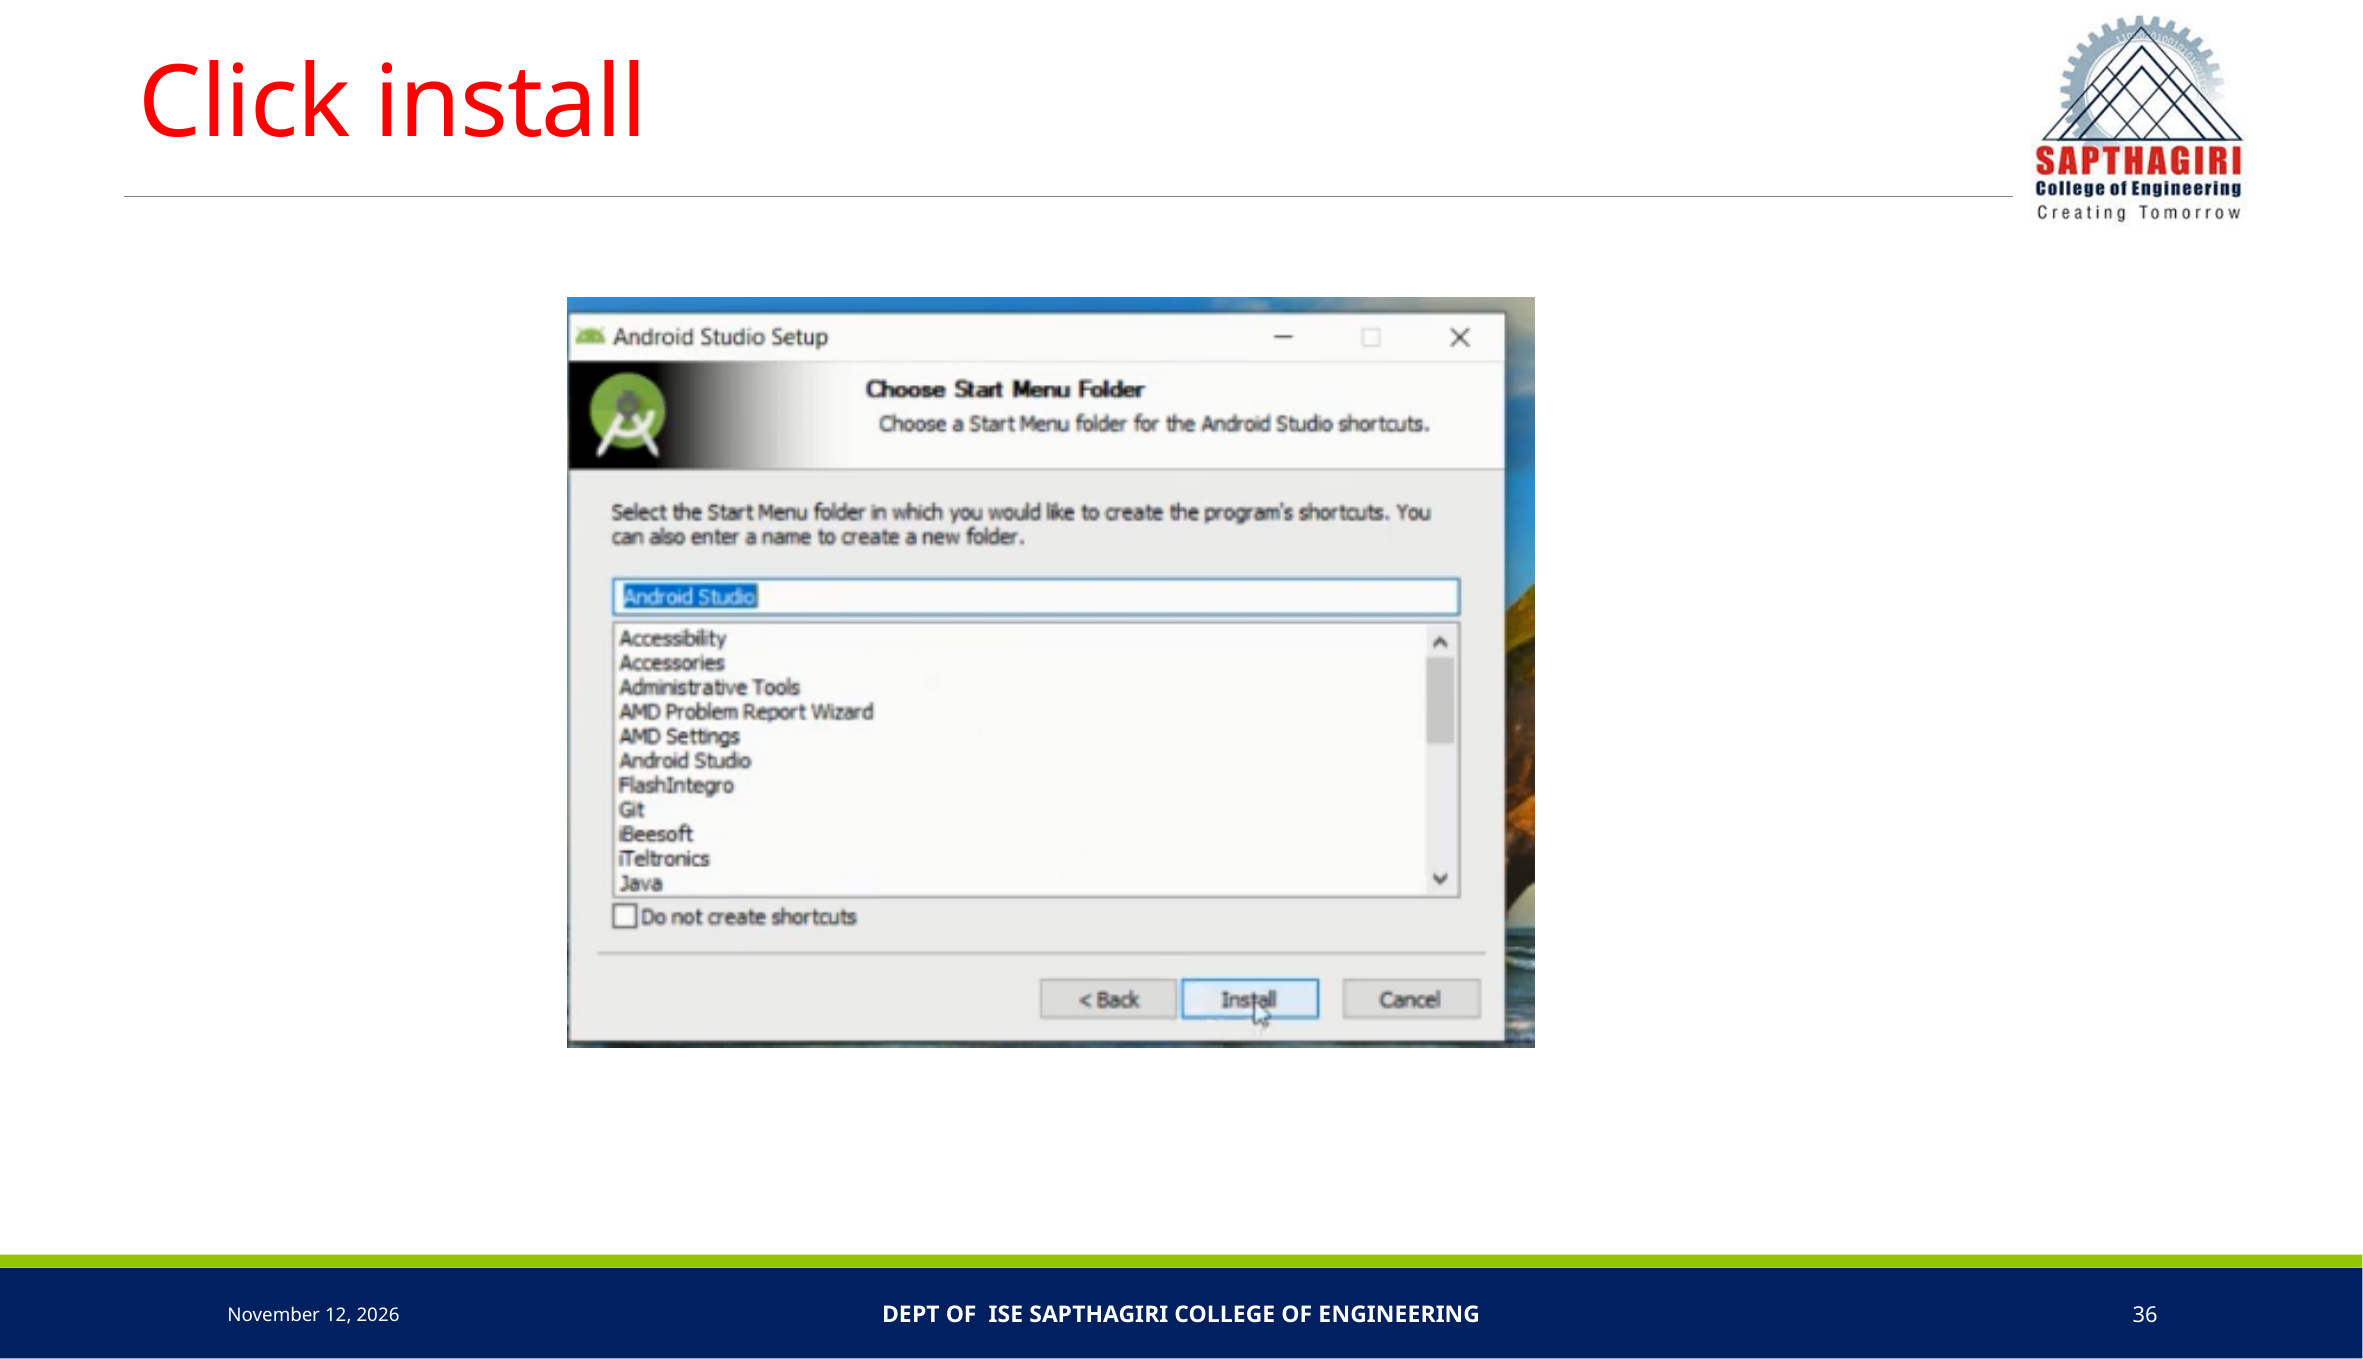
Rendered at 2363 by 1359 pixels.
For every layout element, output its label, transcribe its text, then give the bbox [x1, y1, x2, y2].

title Click install [124, 21, 1999, 165]
picture [566, 297, 1536, 1049]
slide_number 36 [1918, 1279, 2173, 1352]
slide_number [212, 1279, 692, 1352]
footer Dept of ISE SAPTHAGIRI COLLEGE OF ENGINEERING [714, 1279, 1649, 1352]
picture [2013, 0, 2266, 237]
